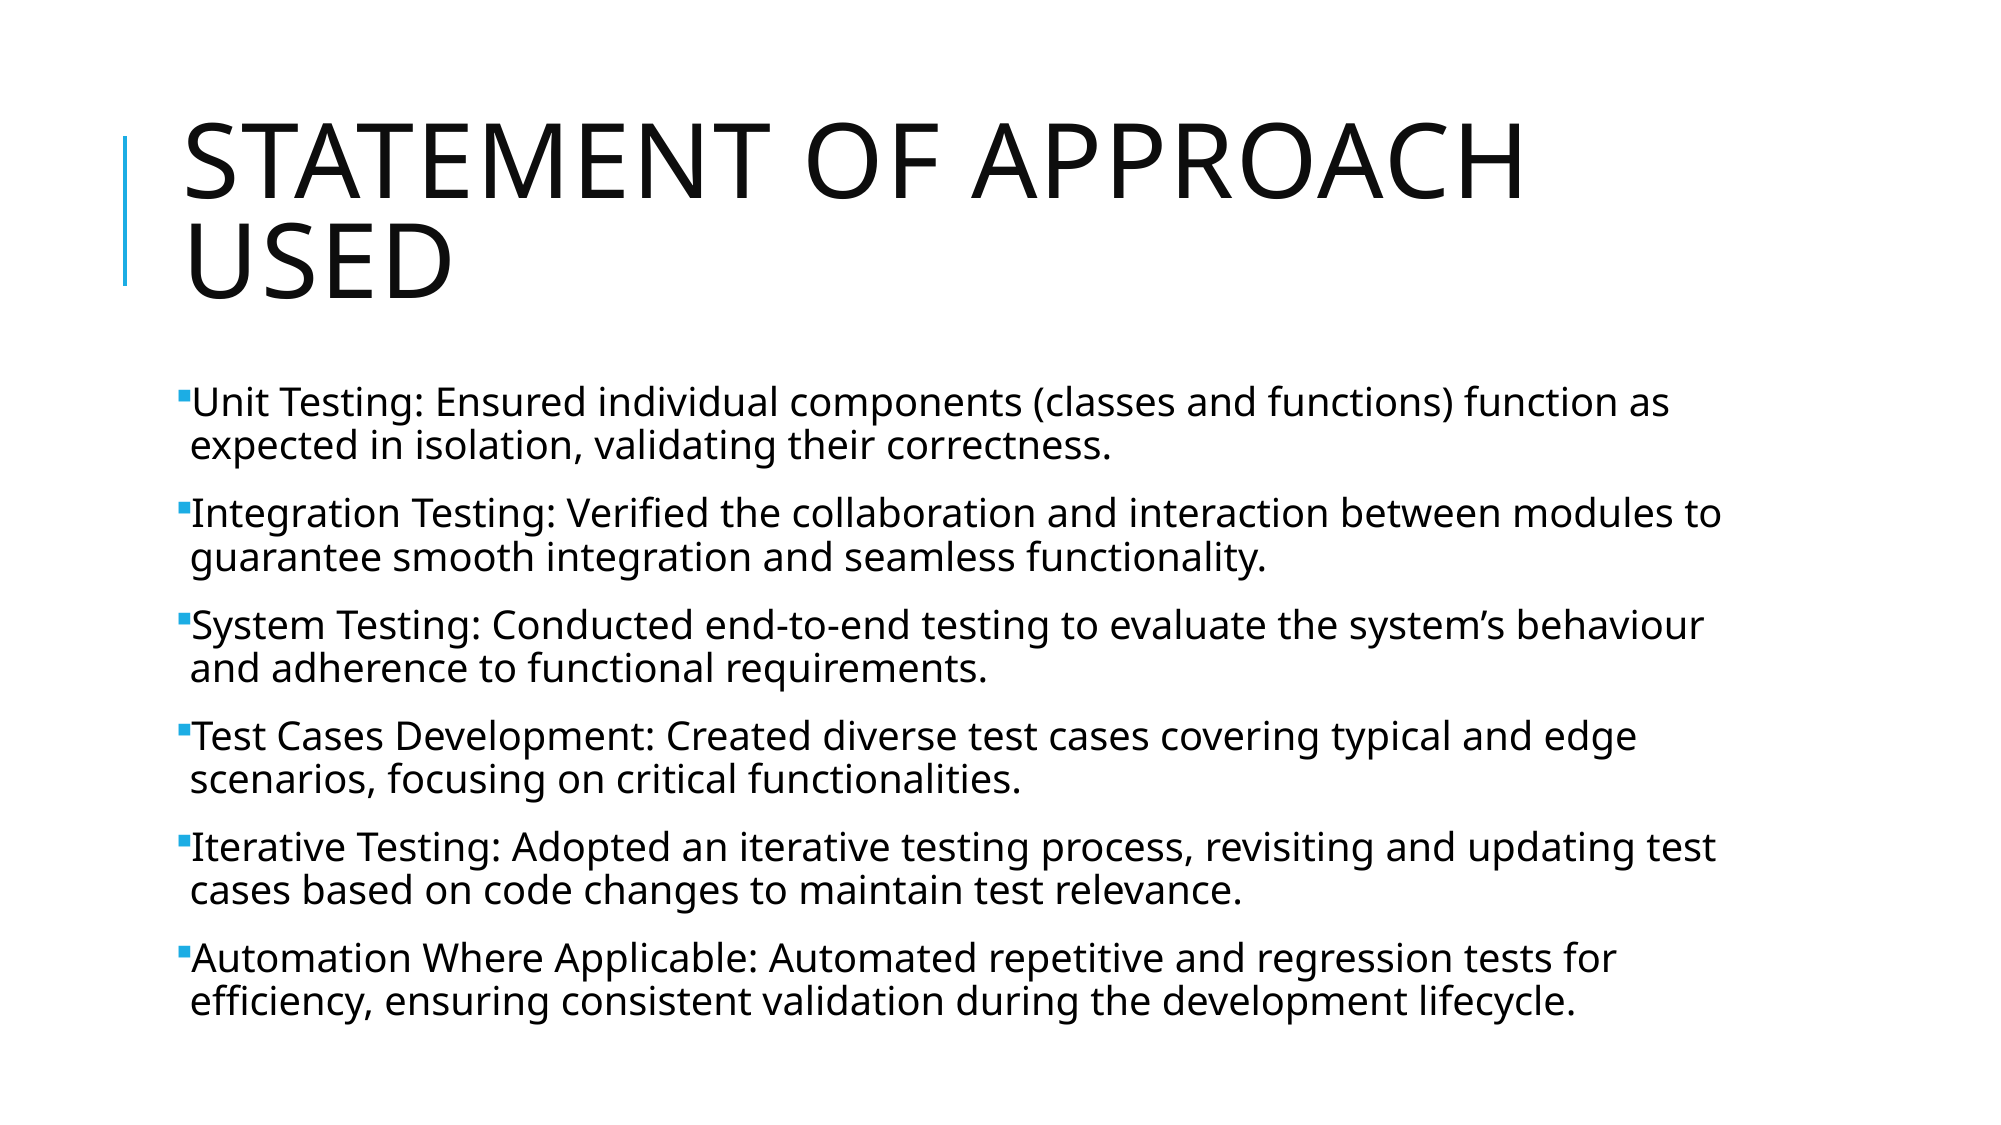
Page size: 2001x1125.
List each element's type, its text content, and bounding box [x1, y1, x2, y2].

title STATEMENT OF APPROACH USED [168, 96, 1763, 342]
list Unit Testing: Ensured individual components (classes and functions) function as expected in isolation, validating their correctness. Integration Testing: Verified the collaboration and interaction between modules to guarantee smooth integration and seamless functionality. System Testing: Conducted end-to-end testing to evaluate the system’s behaviour and adherence to functional requirements. Test Cases Development: Created diverse test cases covering typical and edge scenarios, focusing on critical functionalities. Iterative Testing: Adopted an iterative testing process, revisiting and updating test cases based on code changes to maintain test relevance. Automation Where Applicable: Automated repetitive and regression tests for efficiency, ensuring consistent validation during the development lifecycle. [168, 375, 1763, 1035]
